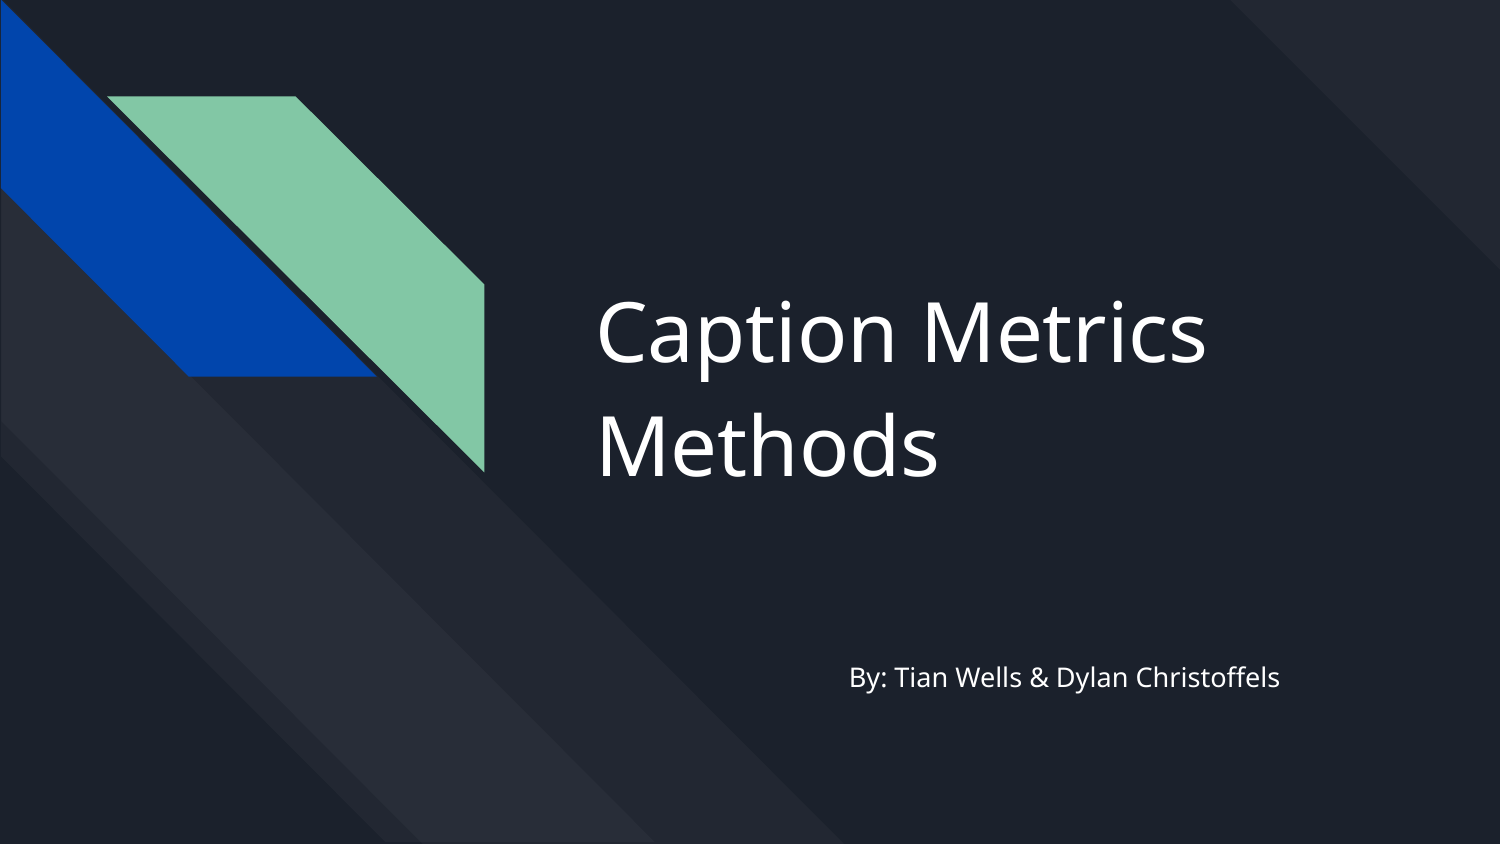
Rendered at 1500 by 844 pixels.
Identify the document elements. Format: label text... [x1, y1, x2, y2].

title Caption Metrics Methods [580, 258, 1404, 518]
subtitle By: Tian Wells & Dylan Christoffels [833, 643, 1404, 727]
